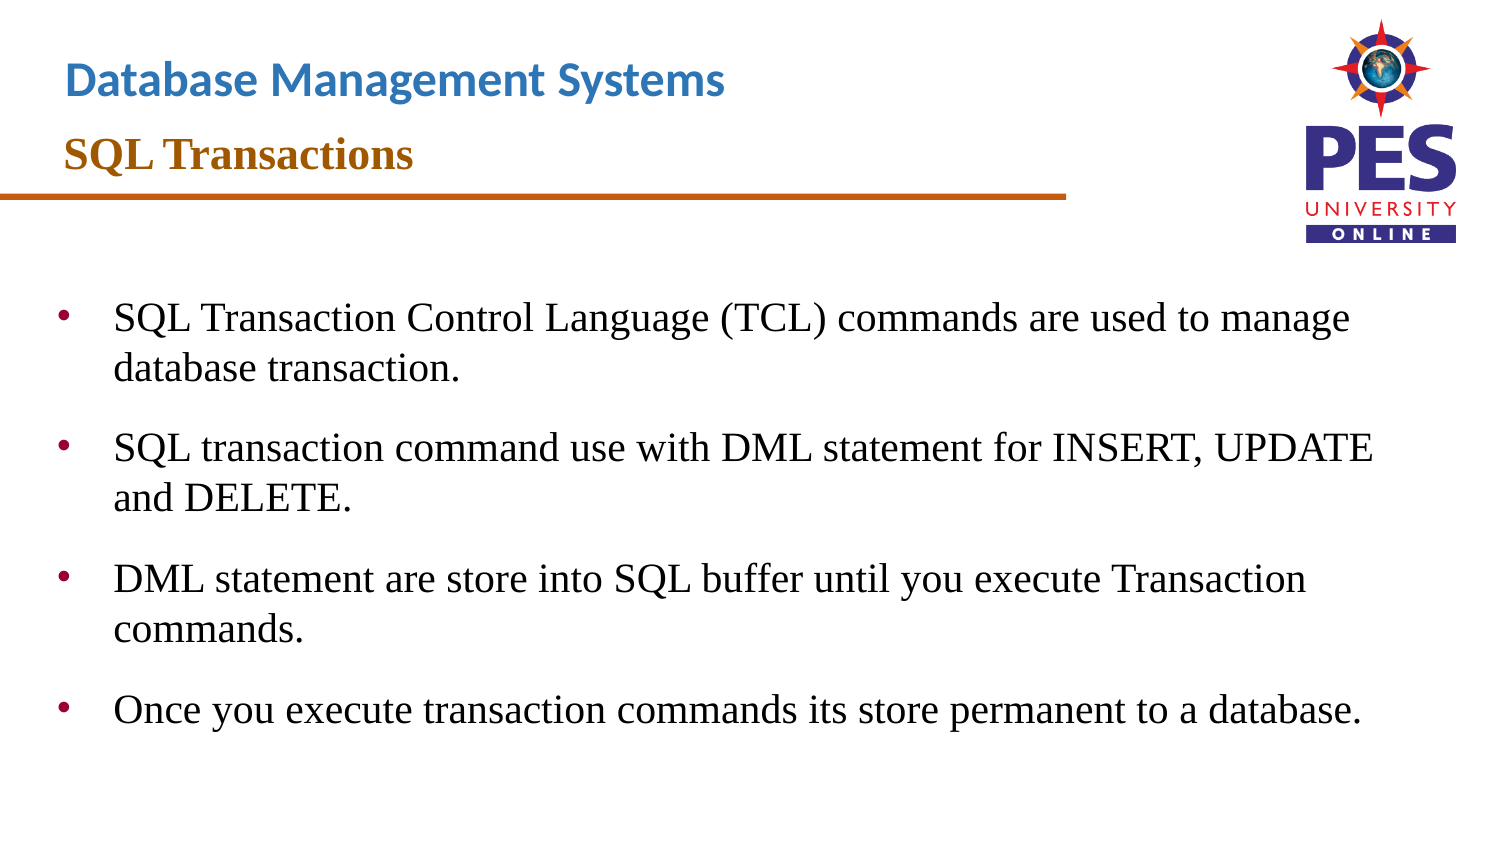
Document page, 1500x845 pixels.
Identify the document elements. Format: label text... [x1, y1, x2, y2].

text_box SQL Transactions SQL Transaction Control Language (TCL) commands are used to manage database transaction. SQL transaction command use with DML statement for INSERT, UPDATE and DELETE. DML statement are store into SQL buffer until you execute Transaction commands. Once you execute transaction commands its store permanent to a database. [53, 121, 1388, 732]
title Database Management Systems [63, 44, 735, 188]
picture [1305, 18, 1457, 244]
